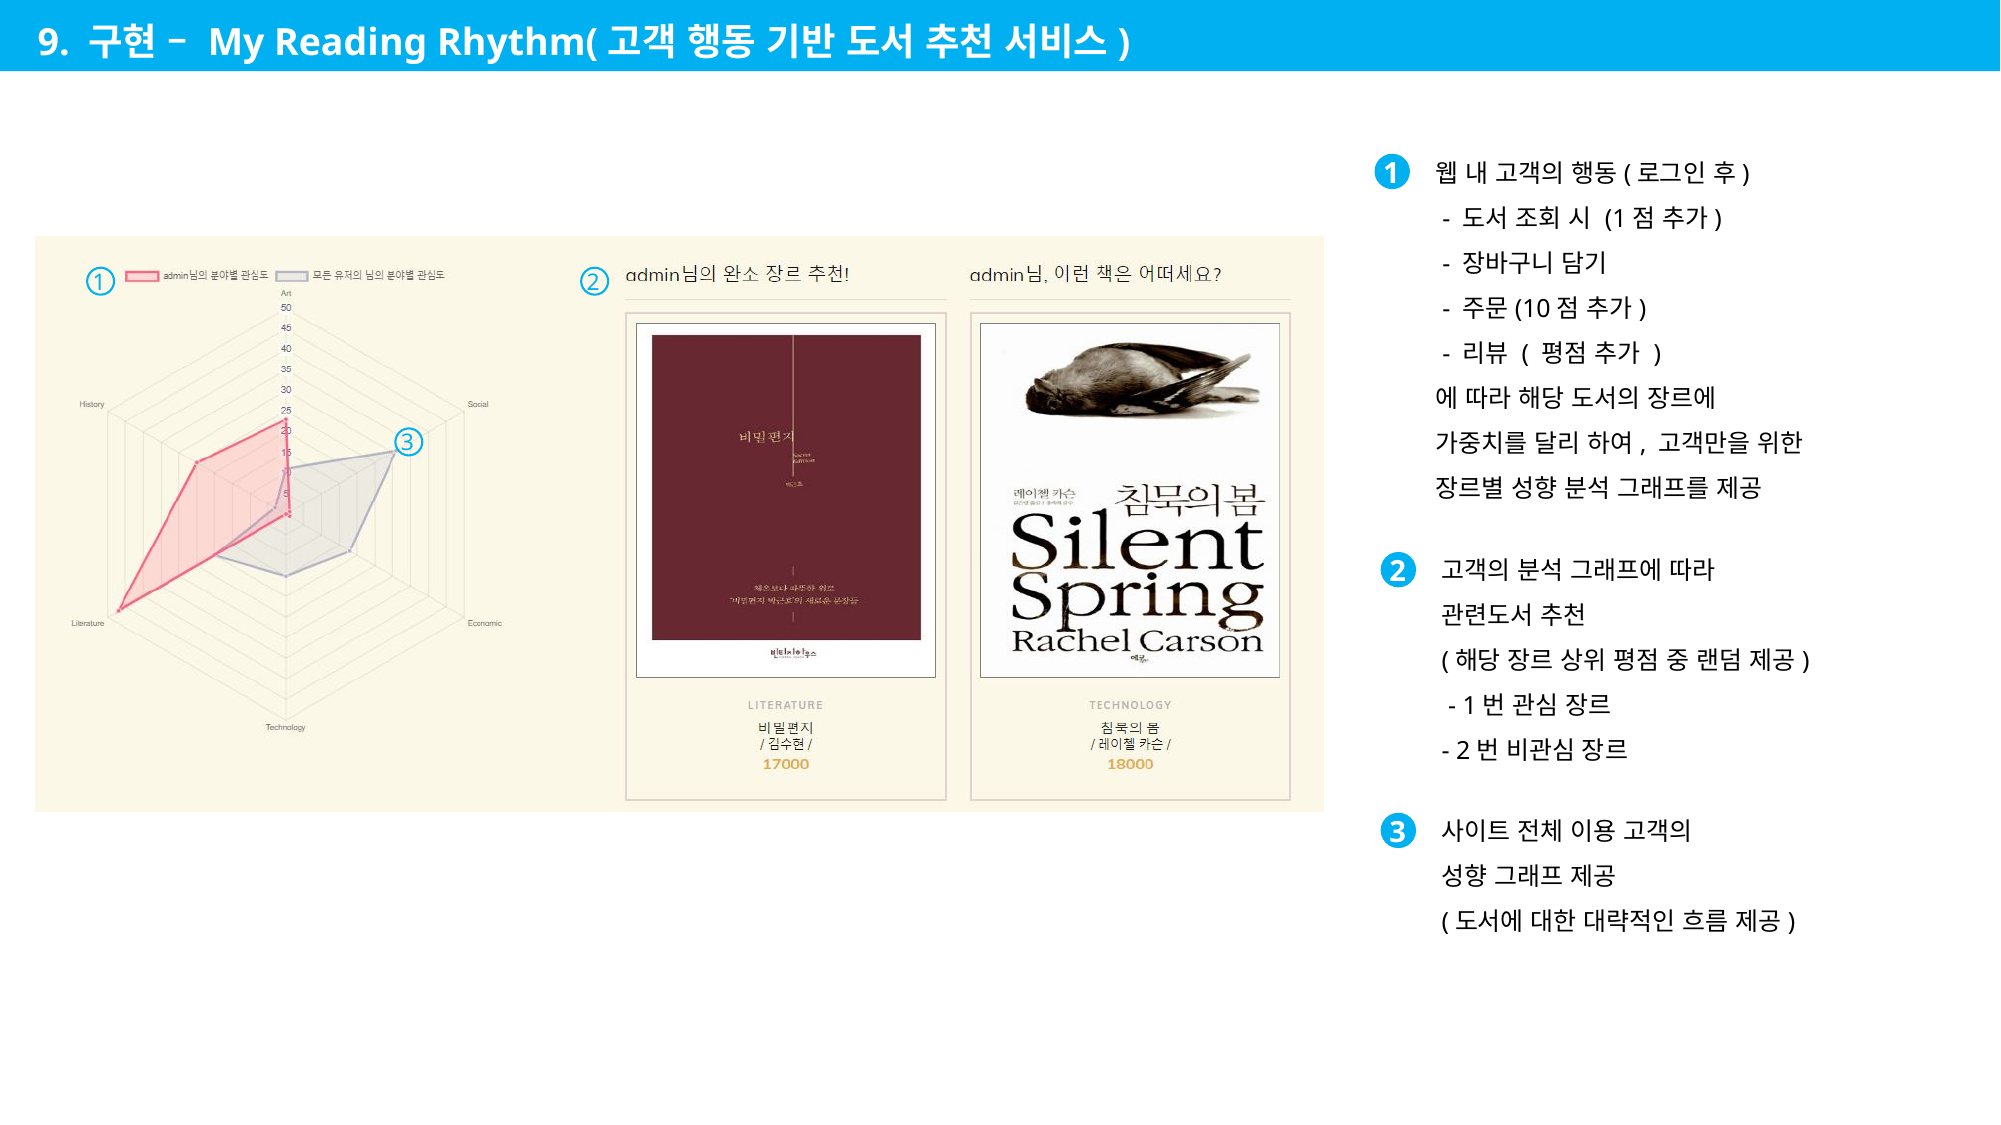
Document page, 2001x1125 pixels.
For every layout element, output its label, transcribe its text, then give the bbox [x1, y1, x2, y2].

picture [35, 236, 1324, 812]
text_box 9. 구현 – My Reading Rhythm(고객 행동 기반 도서 추천 서비스) [22, 10, 1514, 71]
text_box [574, 259, 609, 303]
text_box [388, 420, 423, 464]
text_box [1374, 532, 1903, 776]
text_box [1374, 793, 1903, 945]
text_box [1368, 135, 1897, 515]
text_box [0, 0, 2000, 72]
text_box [80, 259, 115, 297]
